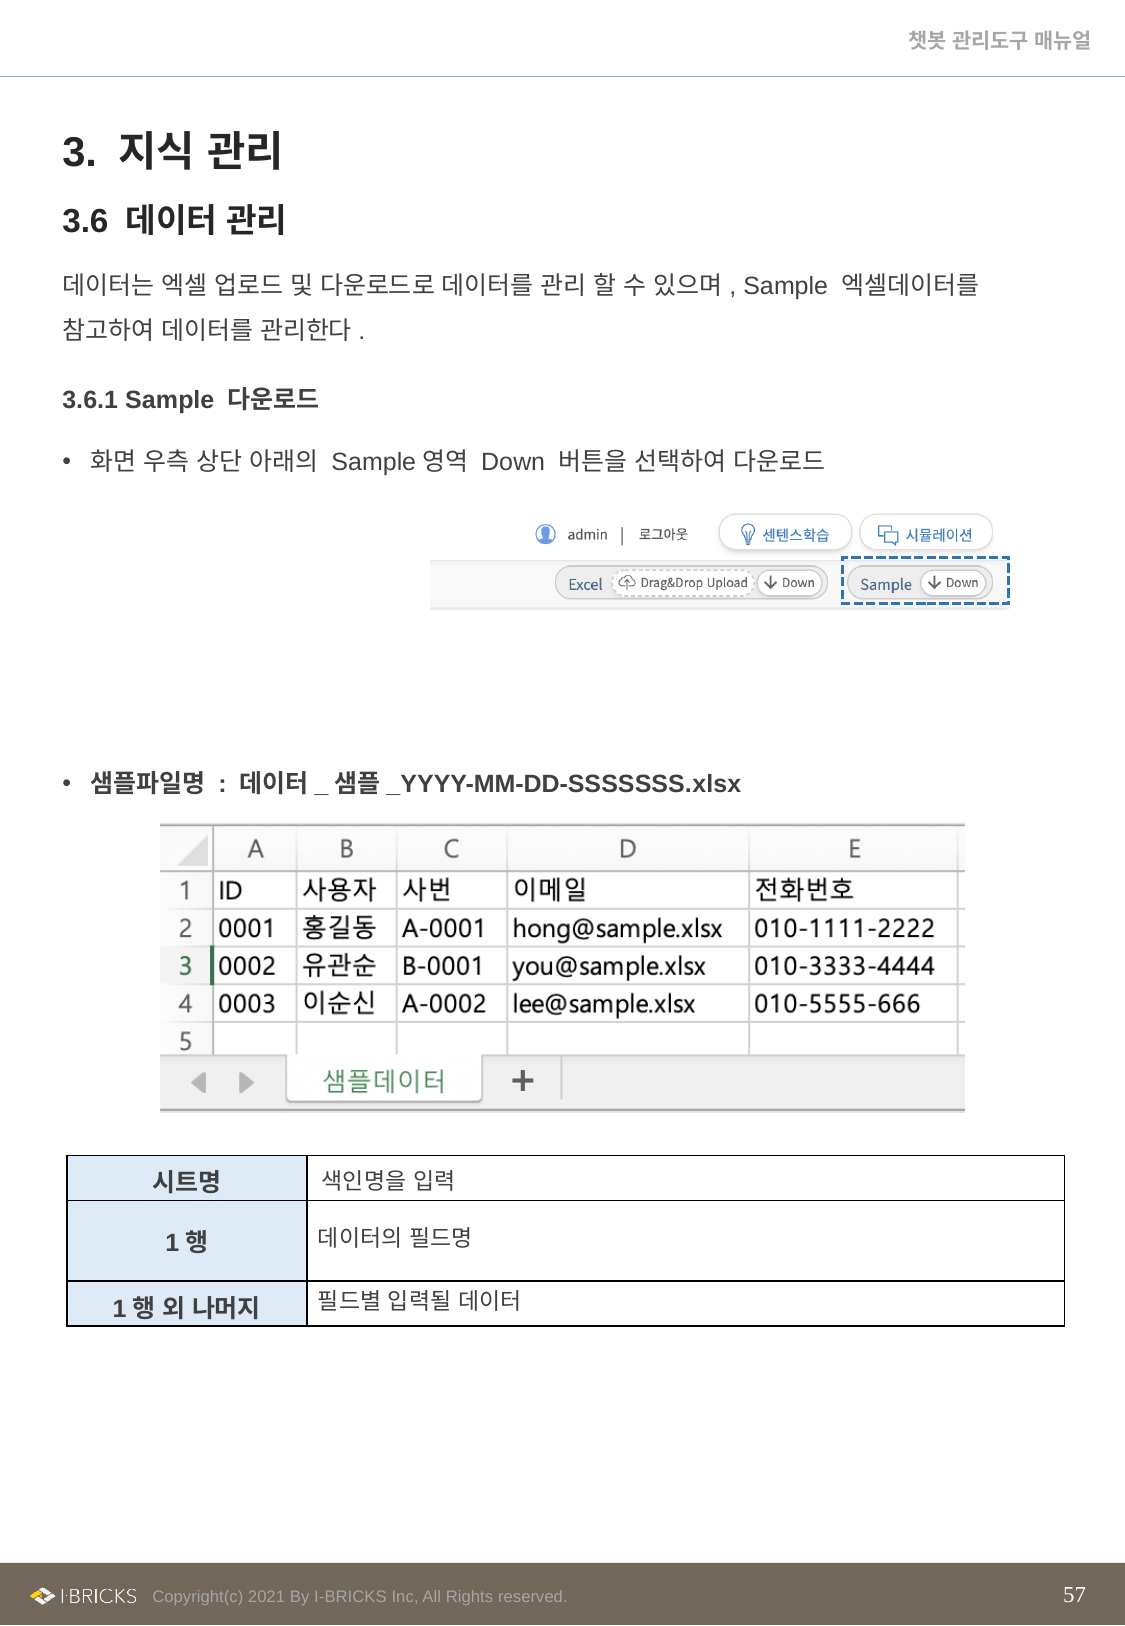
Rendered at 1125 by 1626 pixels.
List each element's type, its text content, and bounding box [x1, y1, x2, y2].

table_header 색인명을 입력 [308, 1156, 1064, 1200]
text_box 3.6 데이터 관리 [62, 191, 1067, 247]
table_cell 데이터의 필드명 [308, 1201, 1064, 1280]
text_box 데이터는 엑셀 업로드 및 다운로드로 데이터를 관리 할 수 있으며, Sample 엑셀데이터를 참고하여 데이터를 관리한다. [62, 247, 1067, 352]
text_box 화면 우측 상단 아래의 Sample영역 Down 버튼을 선택하여 다운로드 [62, 432, 1067, 483]
slide_number 57 [991, 1566, 1102, 1620]
picture [160, 822, 965, 1113]
picture [27, 1585, 138, 1606]
table_header 시트명 [68, 1156, 306, 1200]
text_box 3.6.1 Sample 다운로드 [62, 370, 1067, 422]
text_box 샘플파일명 : 데이터_샘플_YYYY-MM-DD-SSSSSSS.xlsx [62, 754, 1067, 806]
table_cell 1행 [68, 1201, 306, 1280]
table_cell 1행 외 나머지 [68, 1282, 306, 1325]
picture [430, 505, 1009, 610]
table_cell 필드별 입력될 데이터 [308, 1282, 1064, 1325]
text_box 3. 지식 관리 [62, 117, 1067, 183]
